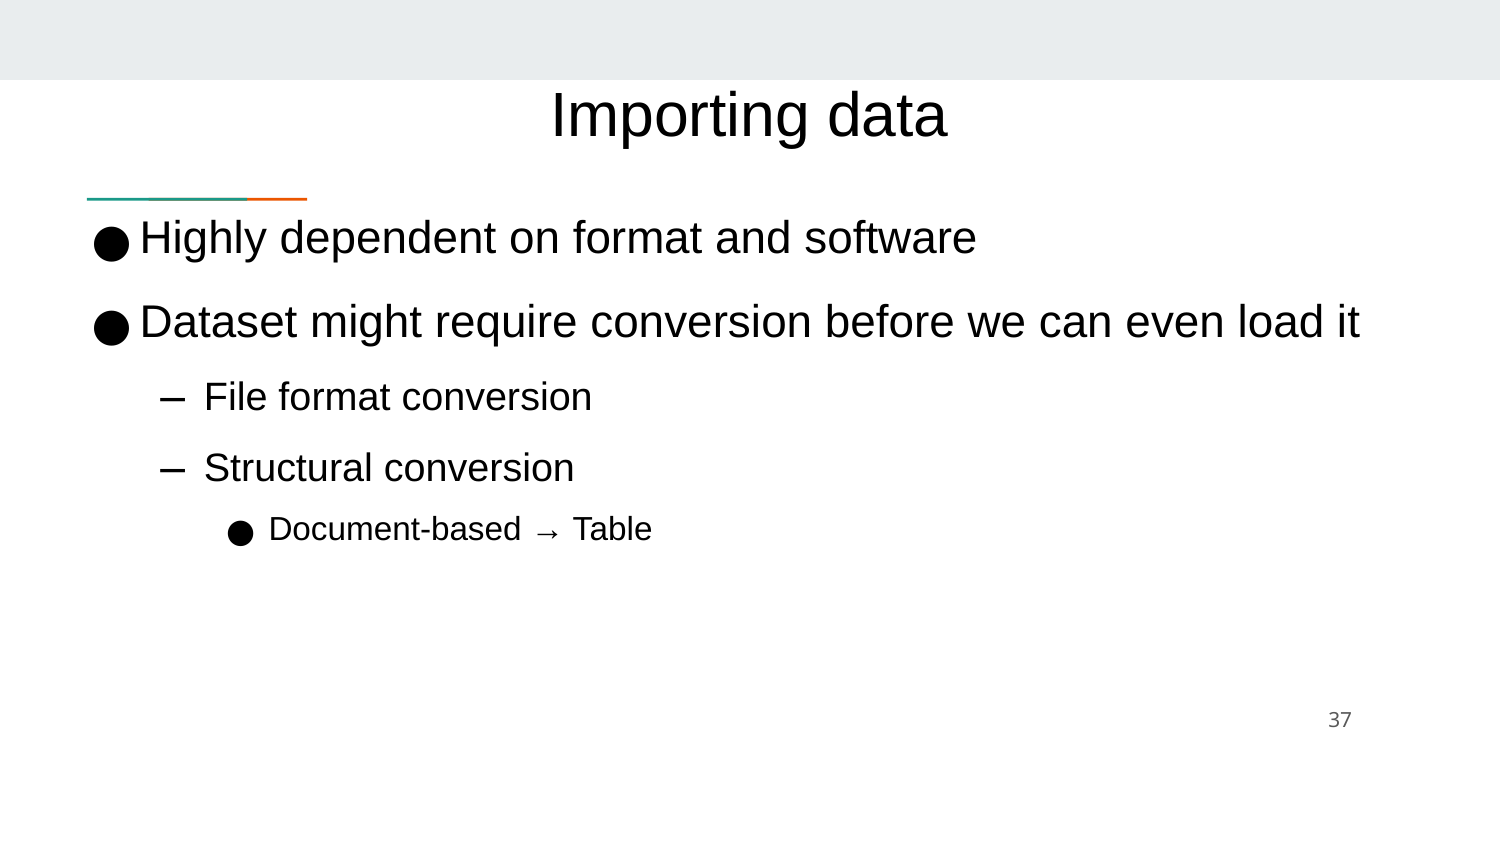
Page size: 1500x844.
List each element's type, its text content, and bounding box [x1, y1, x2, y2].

title Importing data [74, 33, 1425, 175]
slide_number ‹#› [1270, 706, 1352, 766]
list Highly dependent on format and software Dataset might require conversion before we can even load it File format conversion Structural conversion Document-based → Table [74, 197, 1425, 687]
